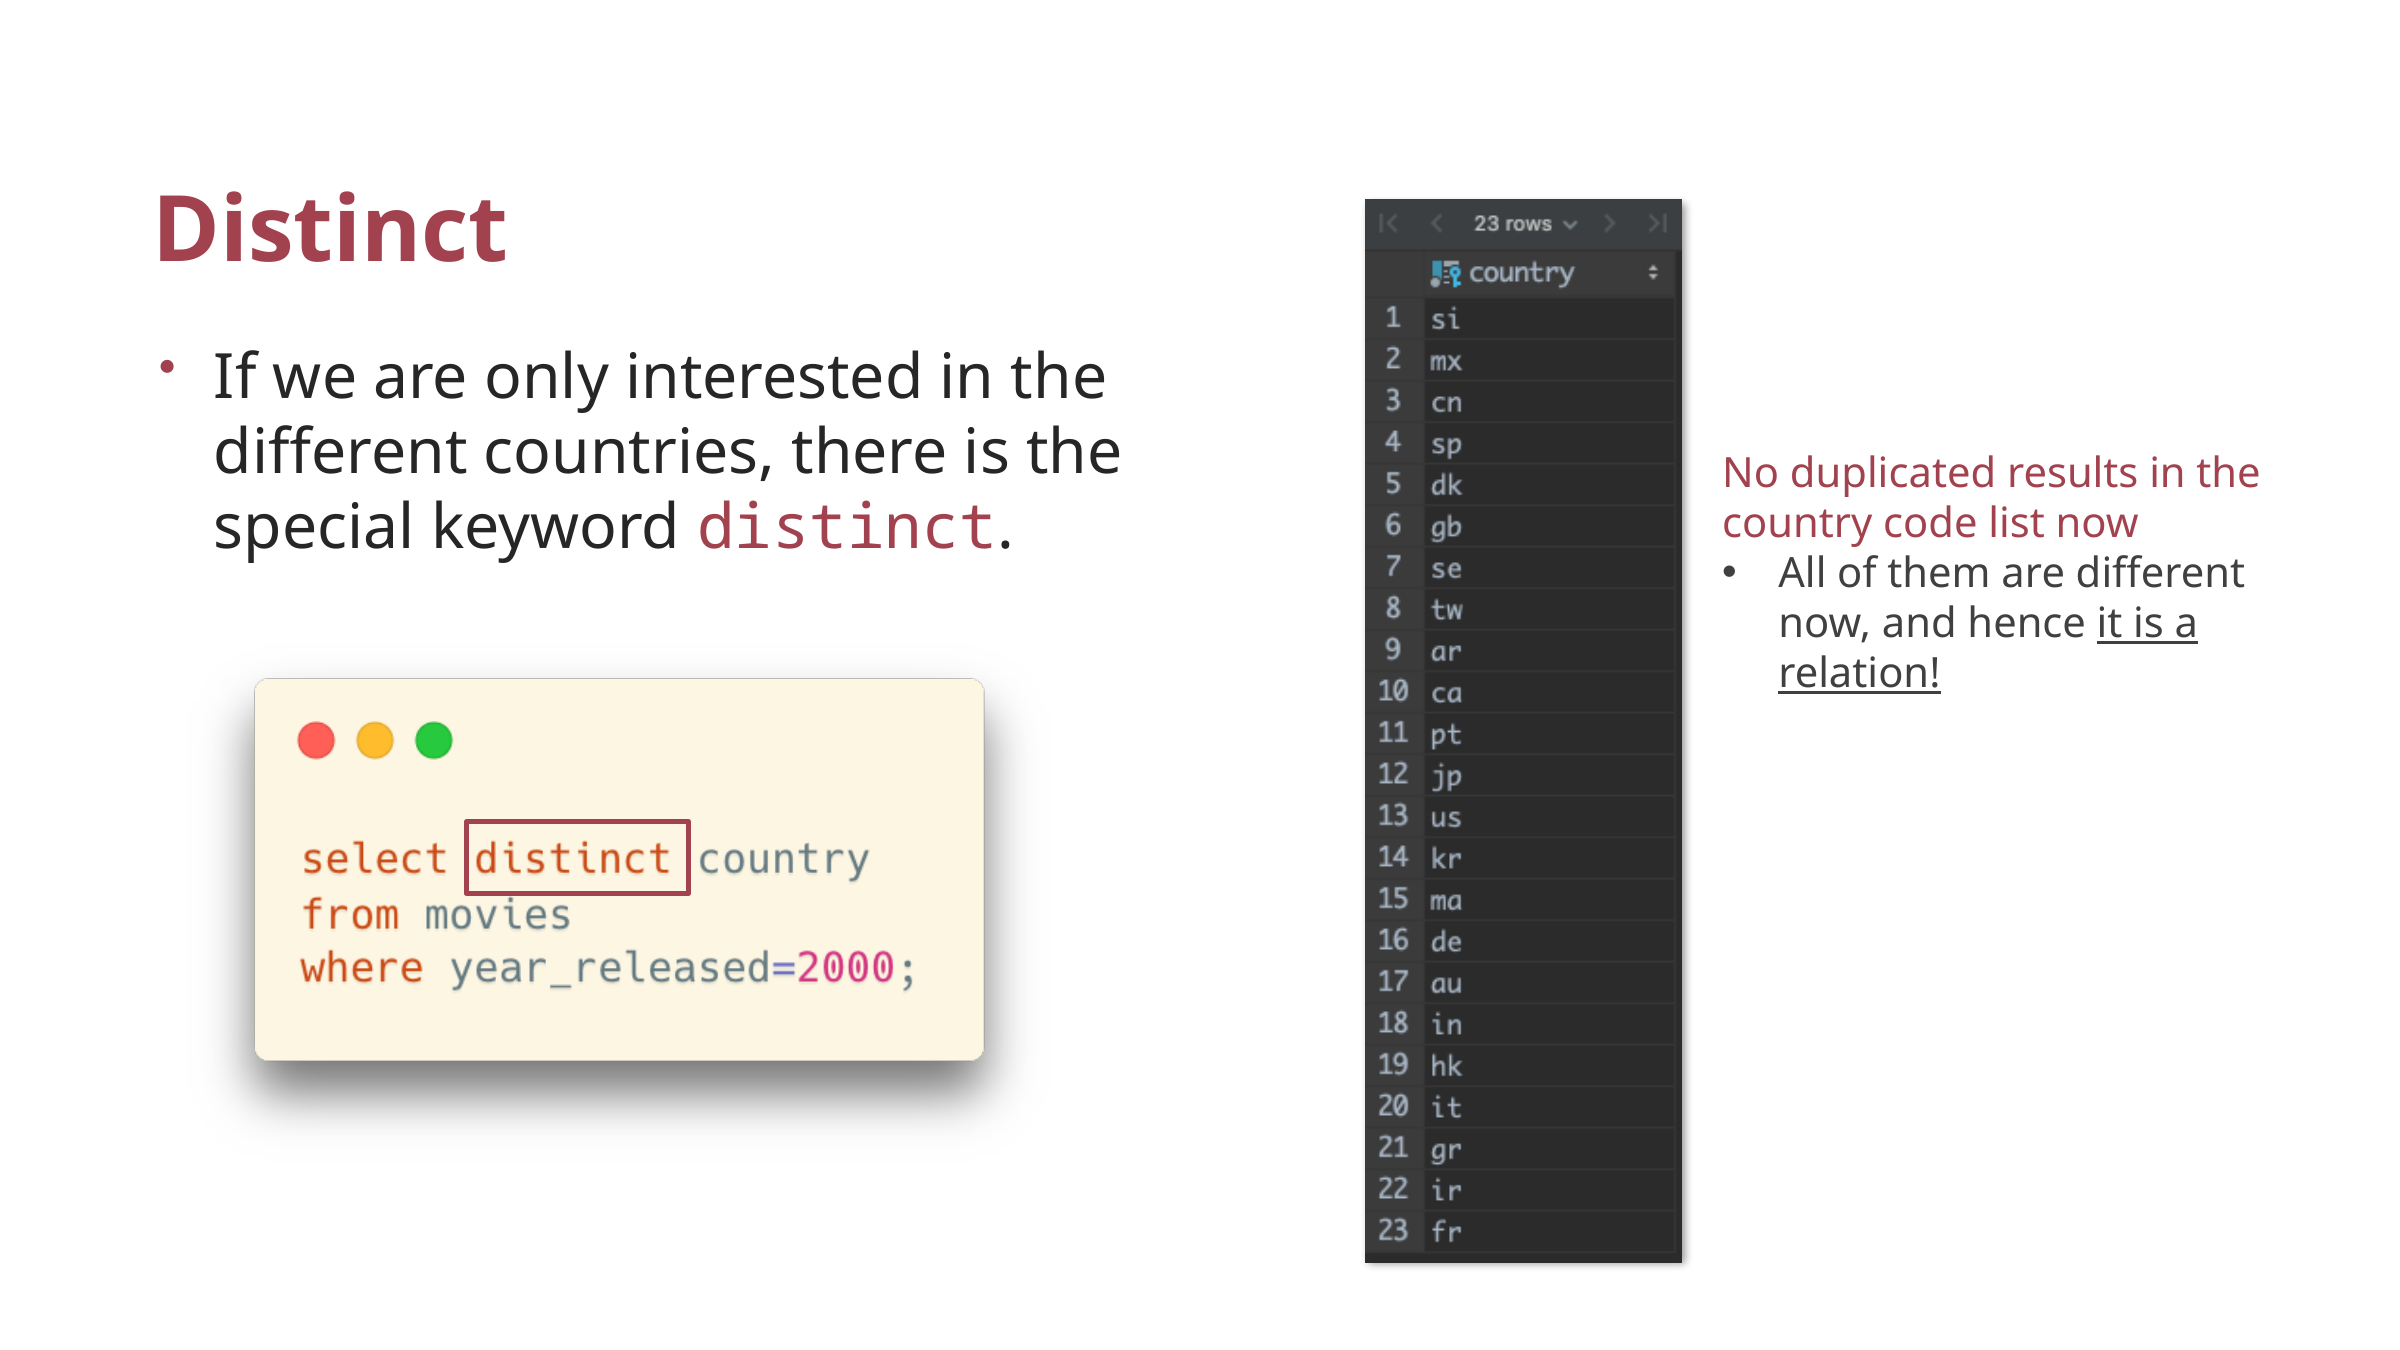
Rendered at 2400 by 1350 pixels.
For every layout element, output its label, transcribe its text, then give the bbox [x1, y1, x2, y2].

picture [162, 570, 1077, 1170]
text_box No duplicated results in the country code list now All of them are different now, and hence it is a relation! [1707, 438, 2293, 704]
picture [1365, 199, 1683, 1263]
list If we are only interested in the different countries, there is the special keyword distinct. [137, 324, 1175, 1200]
title Distinct [137, 54, 2263, 288]
